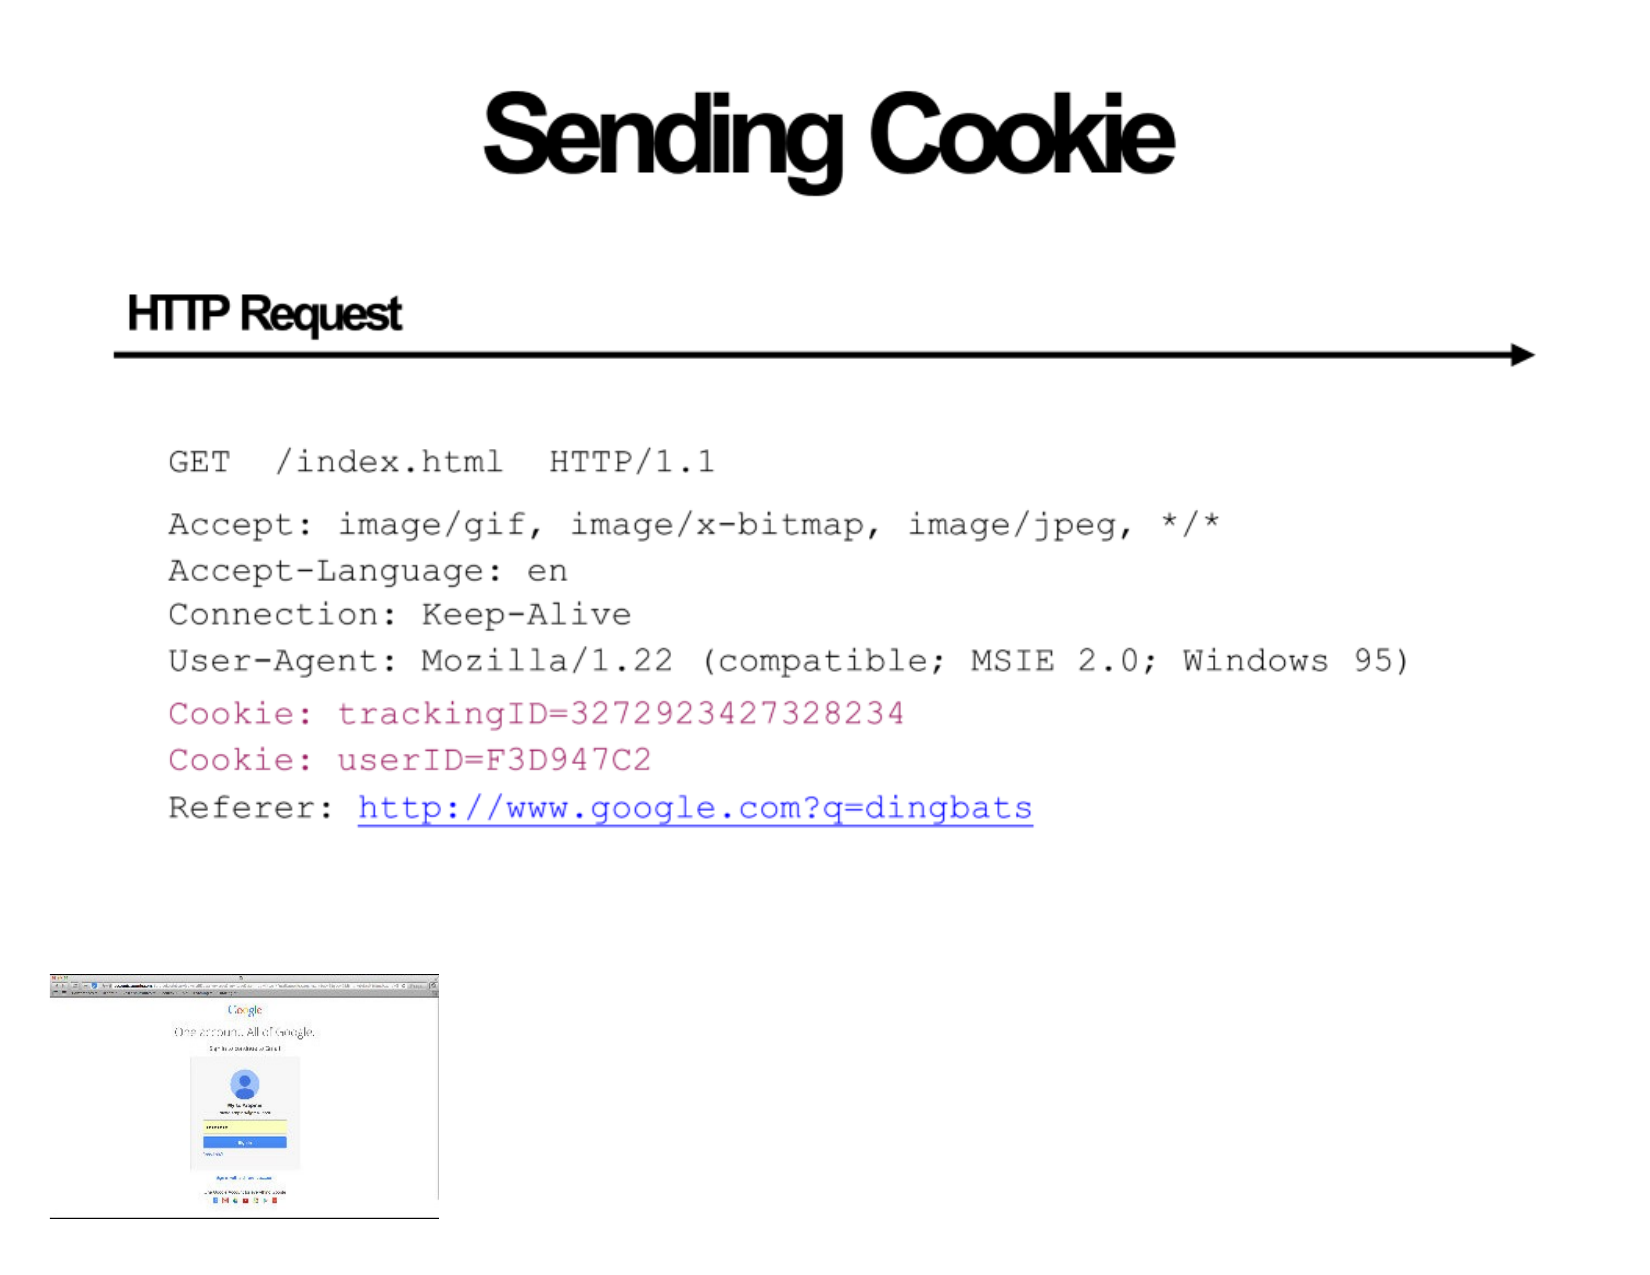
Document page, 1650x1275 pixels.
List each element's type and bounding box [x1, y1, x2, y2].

text_box [49, 974, 439, 1219]
picture [0, 32, 1650, 961]
